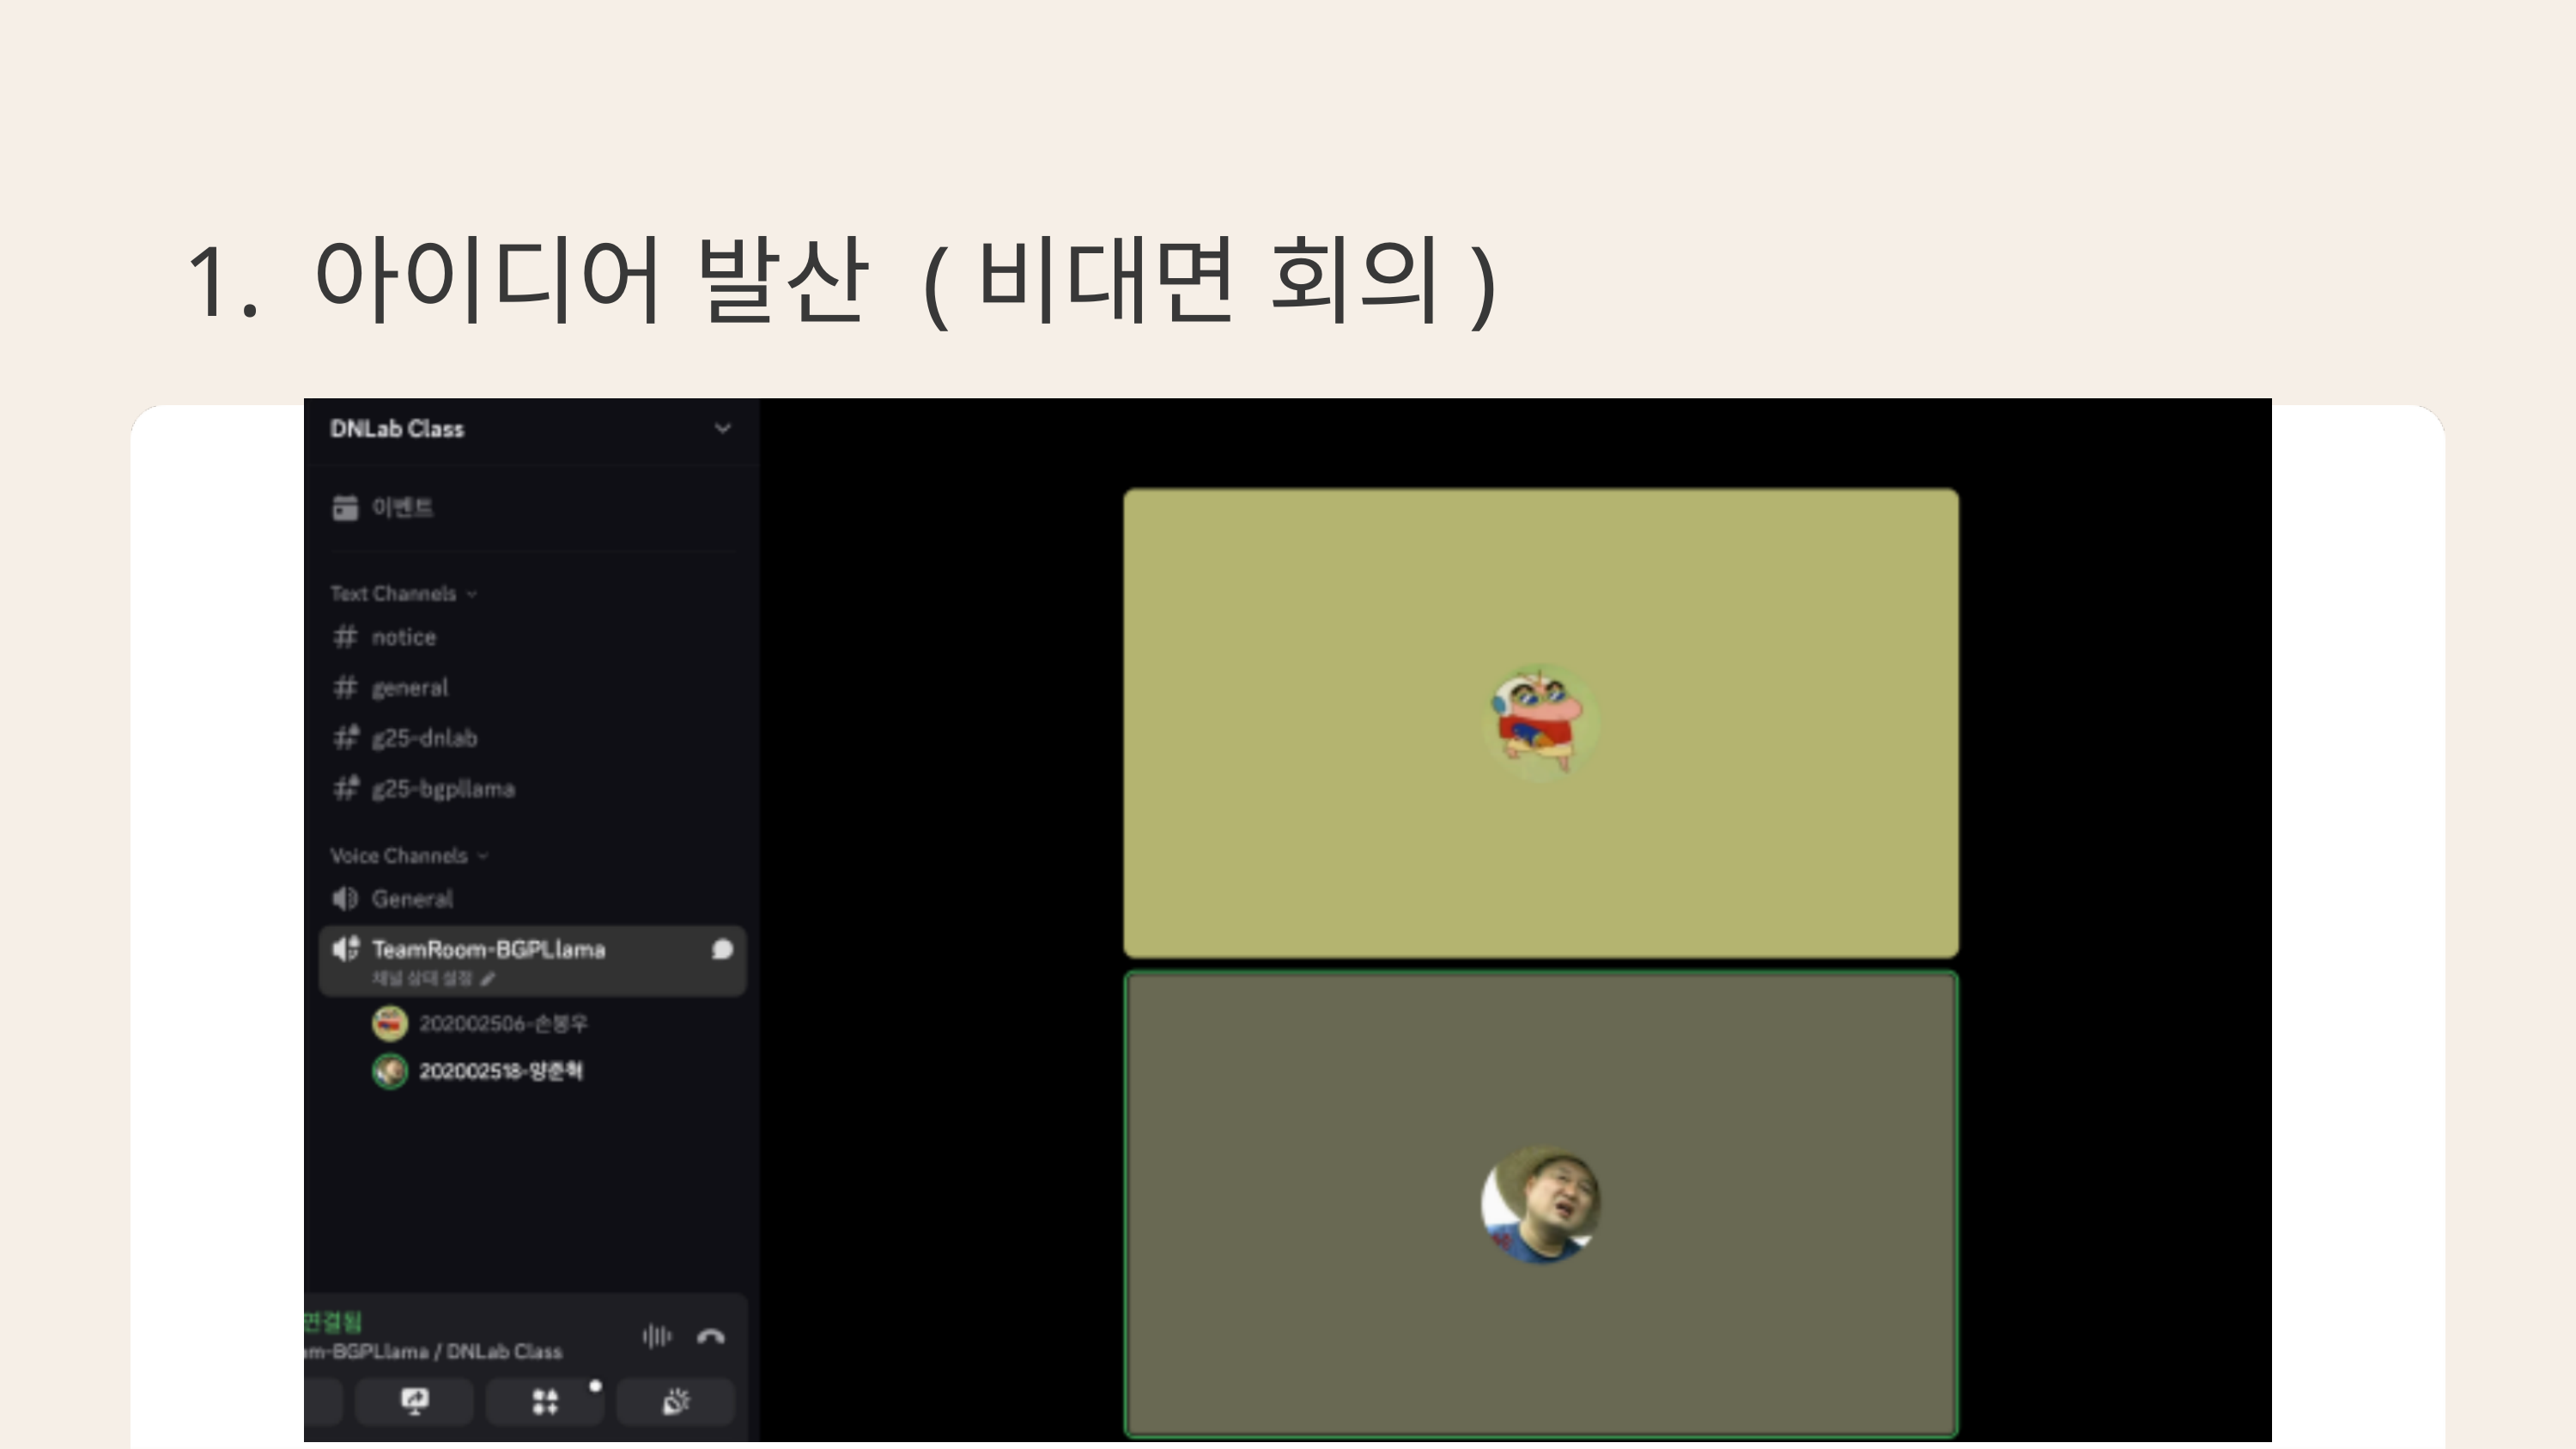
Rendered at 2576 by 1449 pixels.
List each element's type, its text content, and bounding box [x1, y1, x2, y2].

picture [130, 398, 2446, 1449]
text_box 1. 아이디어 발산 (비대면 회의) [182, 214, 1993, 349]
